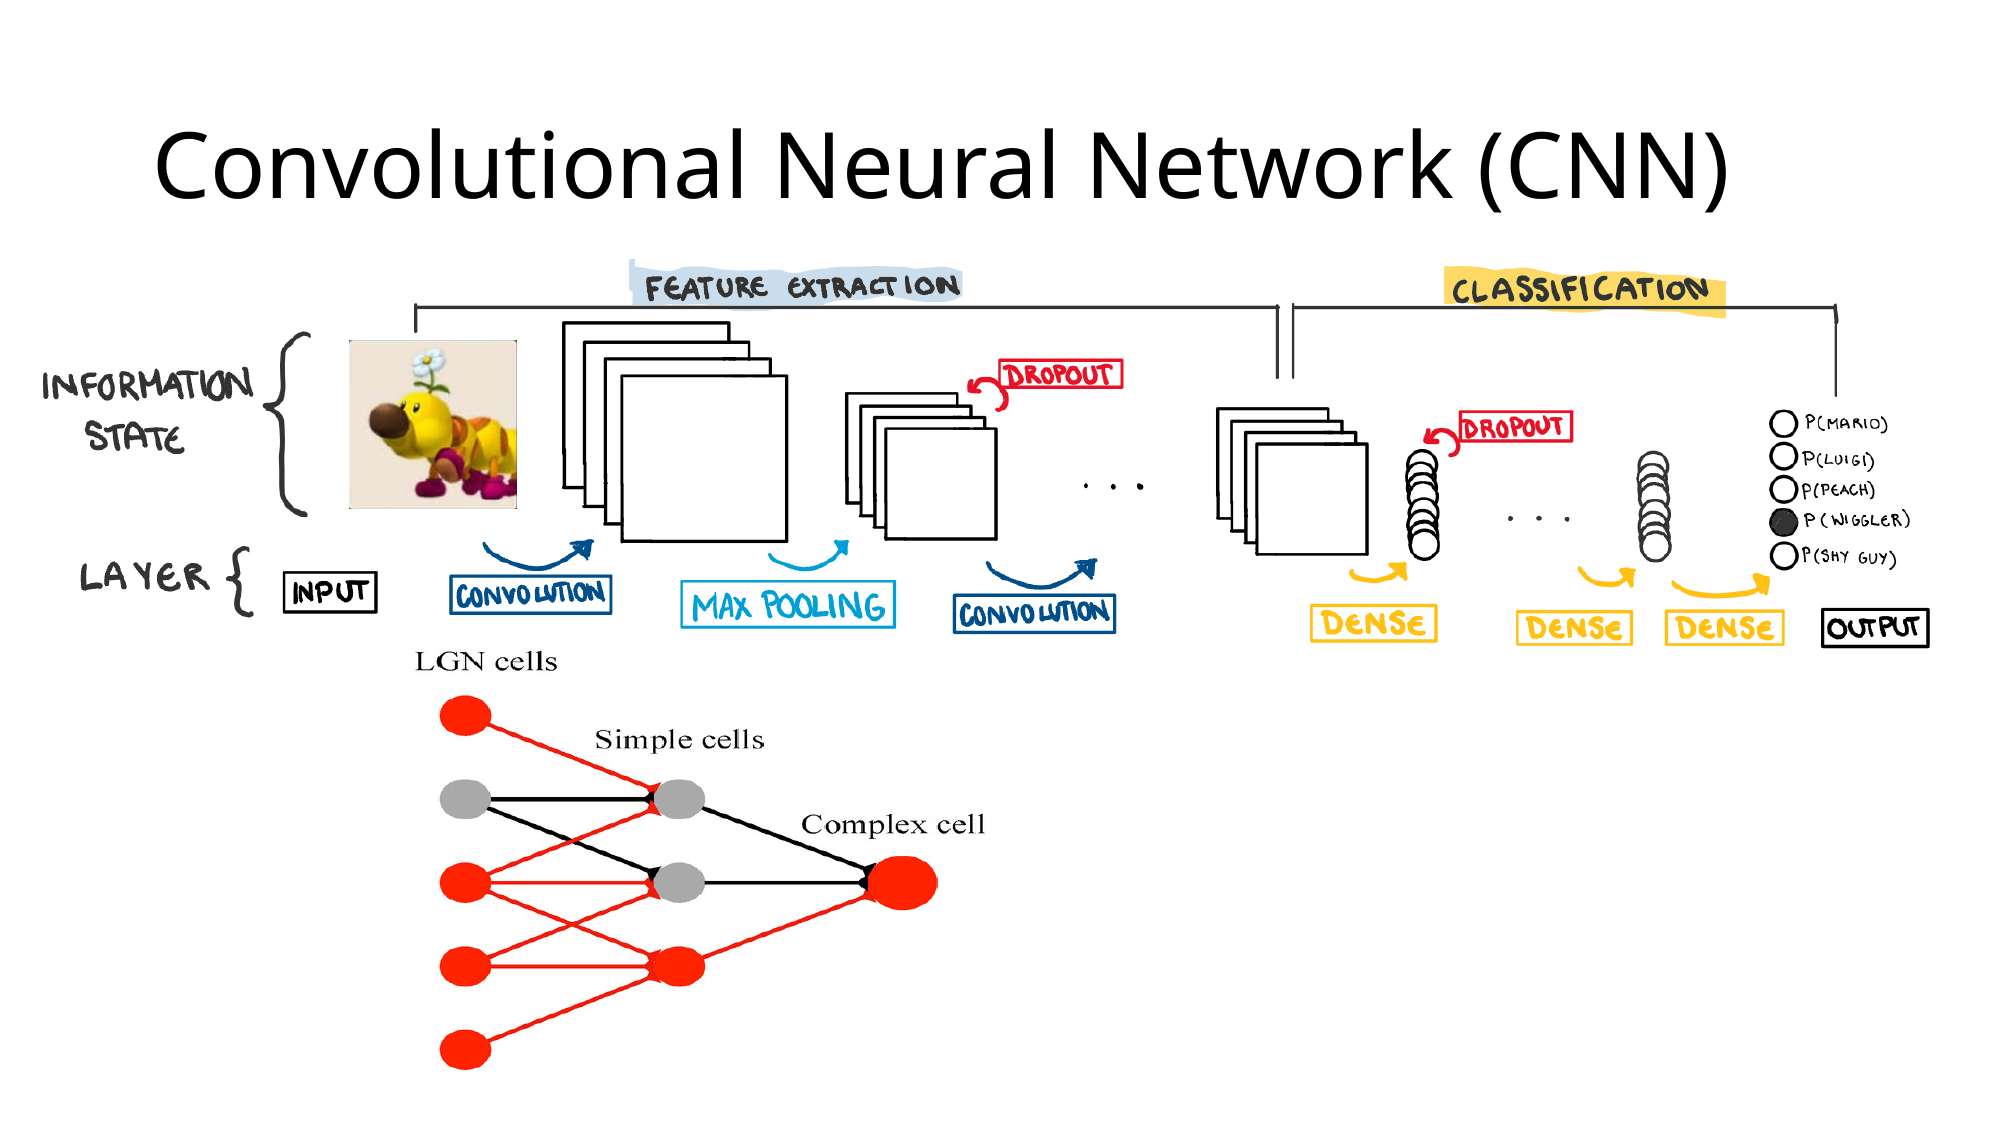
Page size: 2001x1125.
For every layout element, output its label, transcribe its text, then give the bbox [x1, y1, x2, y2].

title Convolutional Neural Network (CNN) [137, 59, 1863, 240]
picture [0, 240, 2000, 1079]
